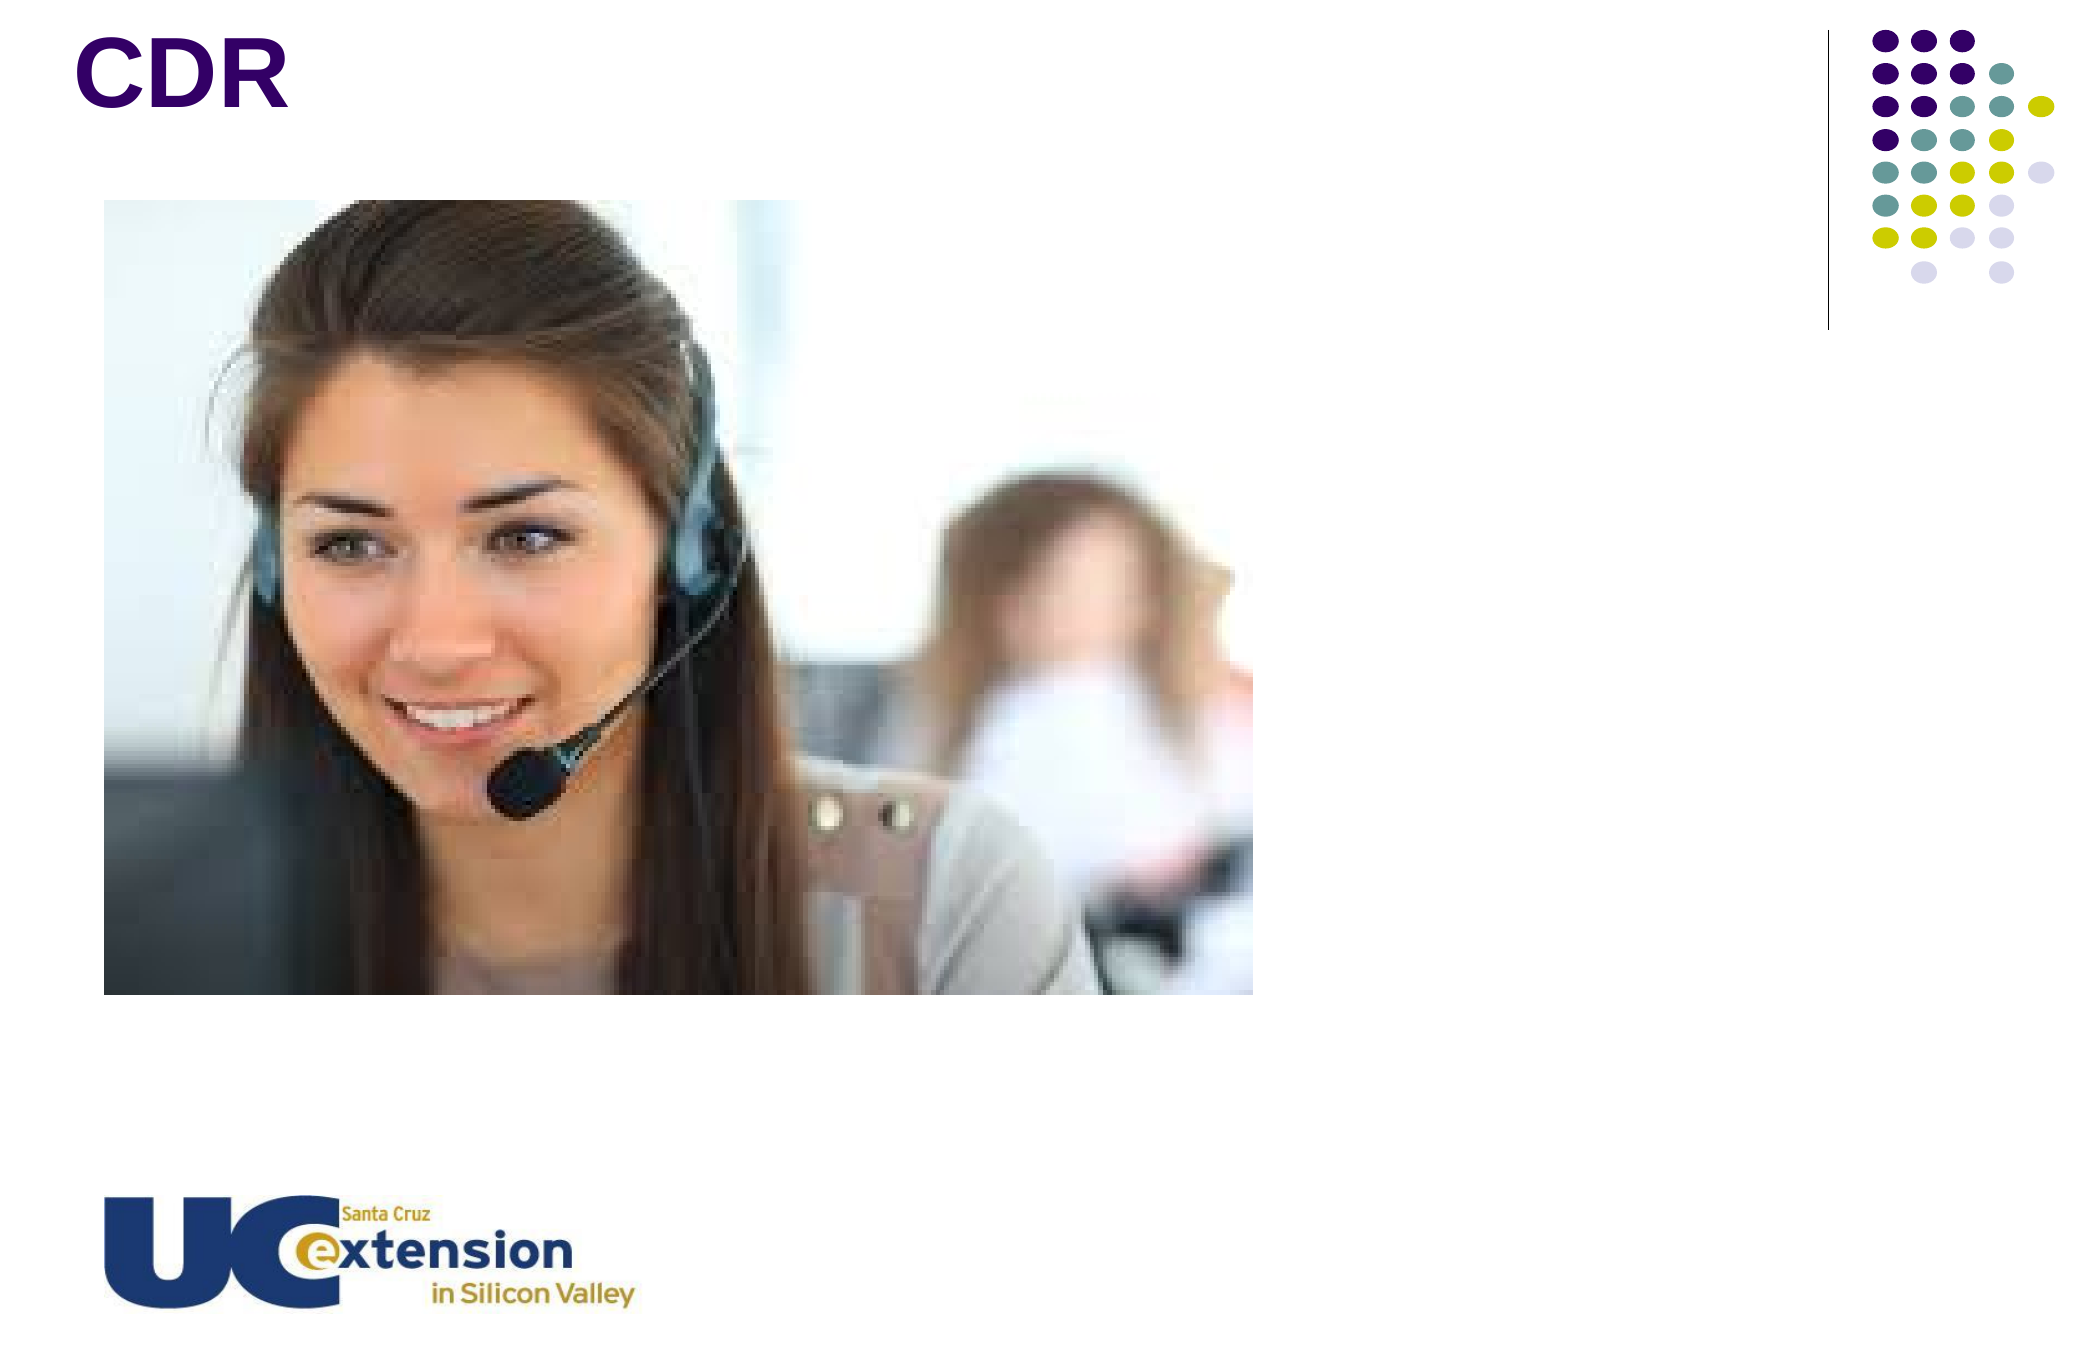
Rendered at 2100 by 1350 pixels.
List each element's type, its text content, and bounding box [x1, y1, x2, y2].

picture [104, 200, 1254, 995]
title CDR [58, 23, 1838, 143]
picture [104, 1195, 736, 1314]
